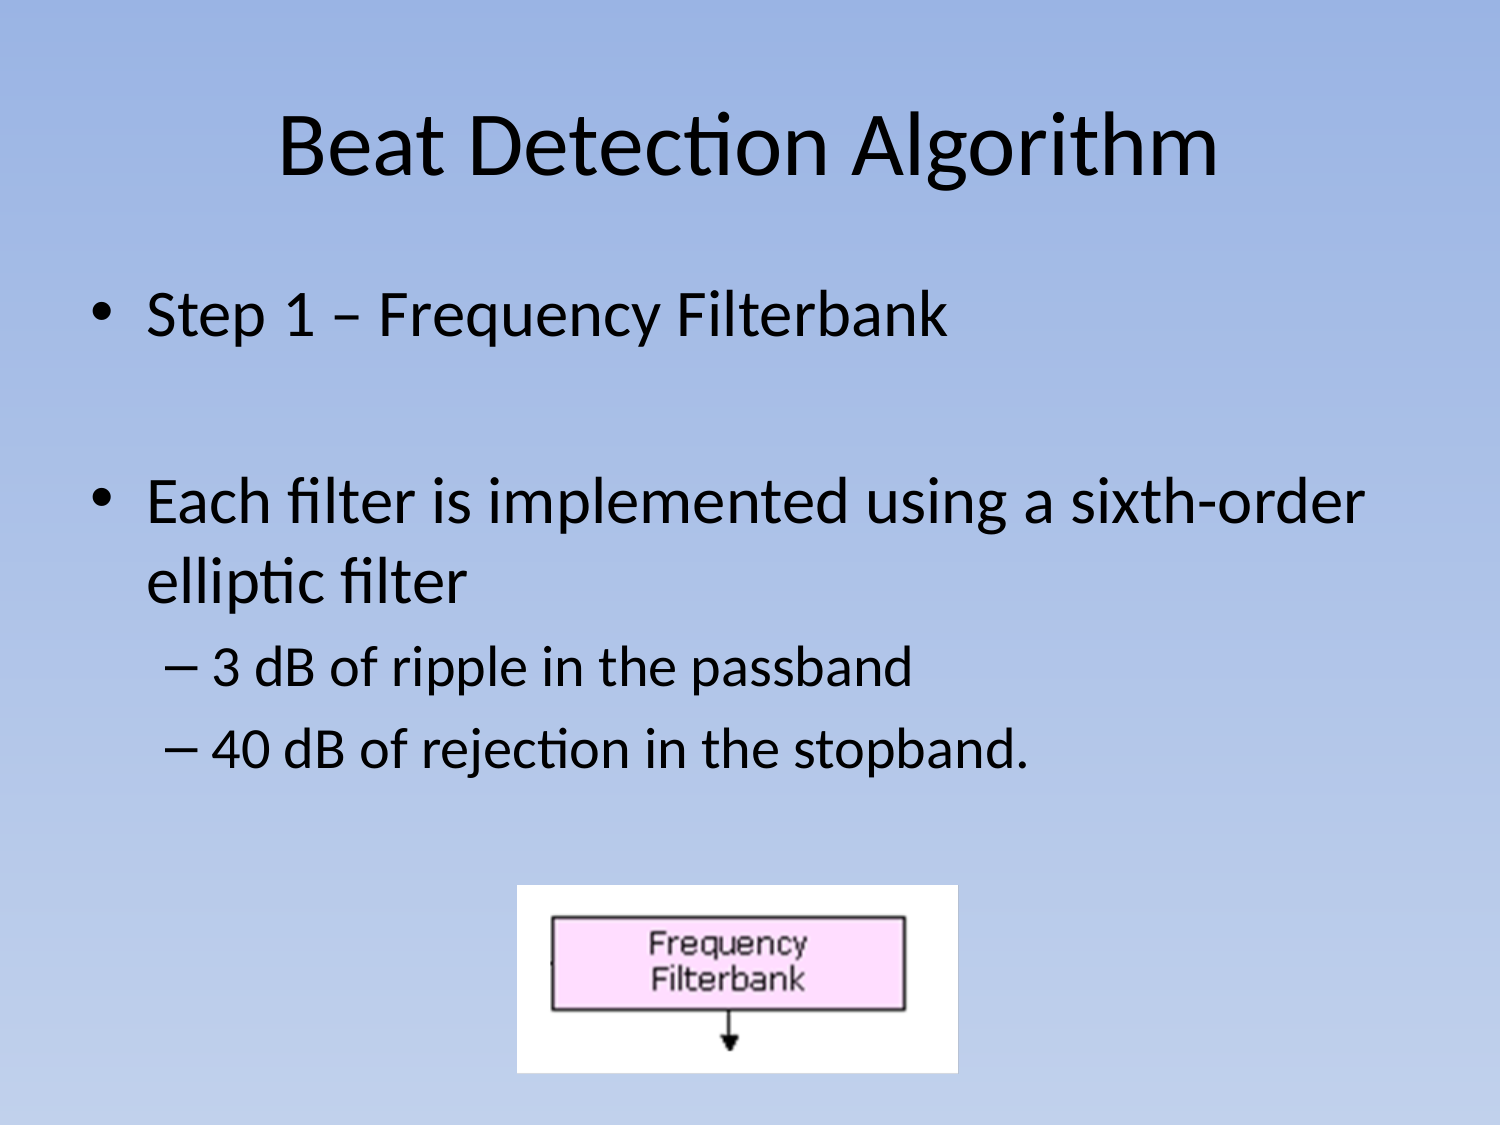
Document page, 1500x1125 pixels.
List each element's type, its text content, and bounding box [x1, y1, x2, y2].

picture [516, 885, 960, 1075]
list Step 1 – Frequency Filterbank Each filter is implemented using a sixth-order elliptic filter 3 dB of ripple in the passband 40 dB of rejection in the stopband. [75, 262, 1425, 1005]
title Beat Detection Algorithm [75, 45, 1425, 233]
